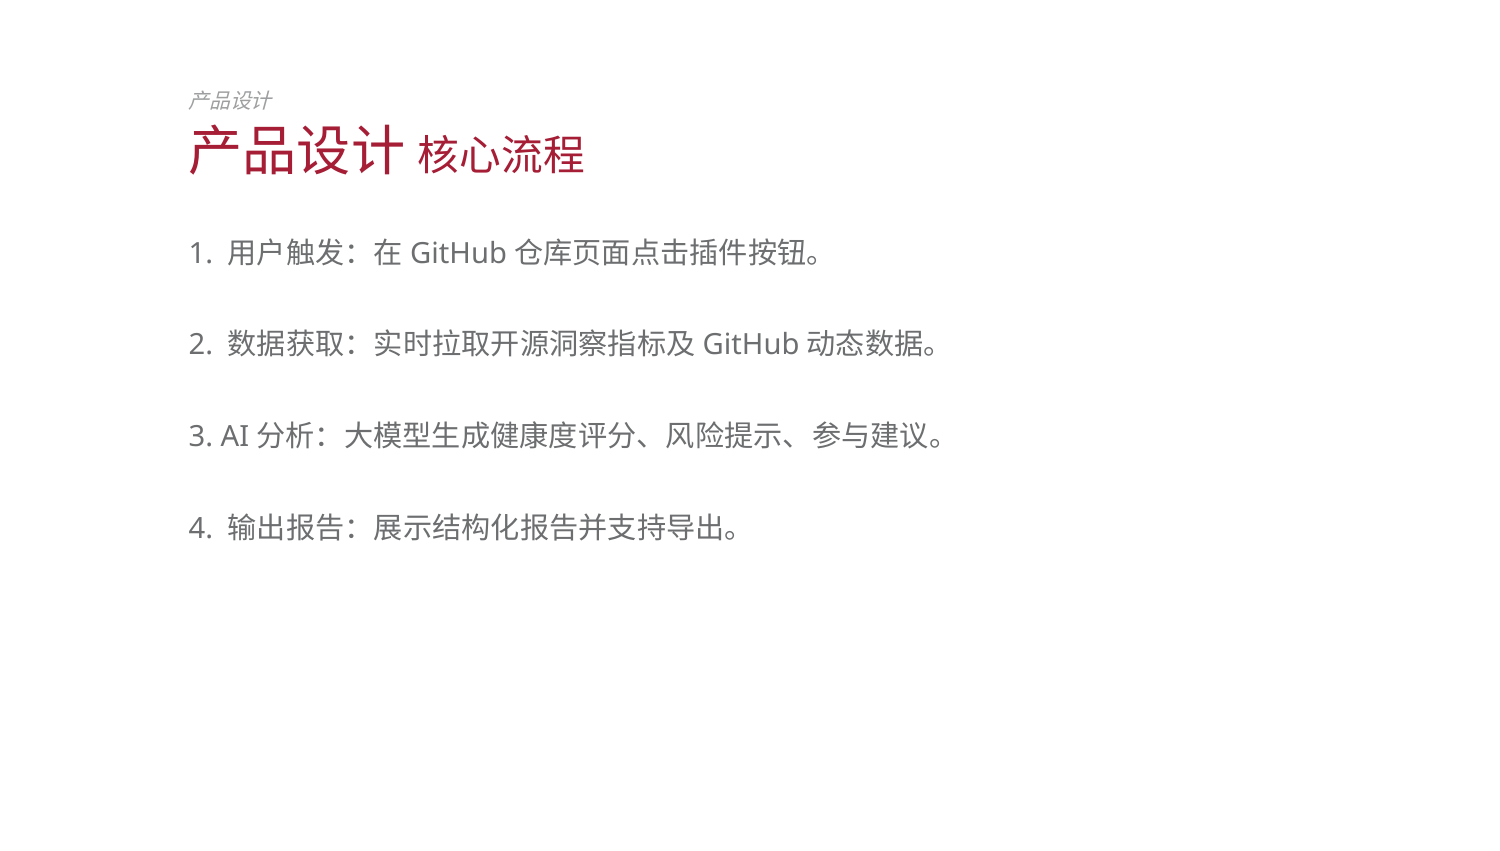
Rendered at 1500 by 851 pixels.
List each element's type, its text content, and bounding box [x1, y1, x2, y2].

text_box 产品设计 核心流程 [173, 120, 927, 190]
text_box 产品设计 [173, 84, 533, 120]
text_box 1. 用户触发：在GitHub仓库页面点击插件按钮。 2. 数据获取：实时拉取开源洞察指标及GitHub动态数据。 3. AI分析：大模型生成健康度评分、风险提示、参与建议。 4. 输出报告：展示结构化报告并支持导出。 [173, 215, 1286, 673]
